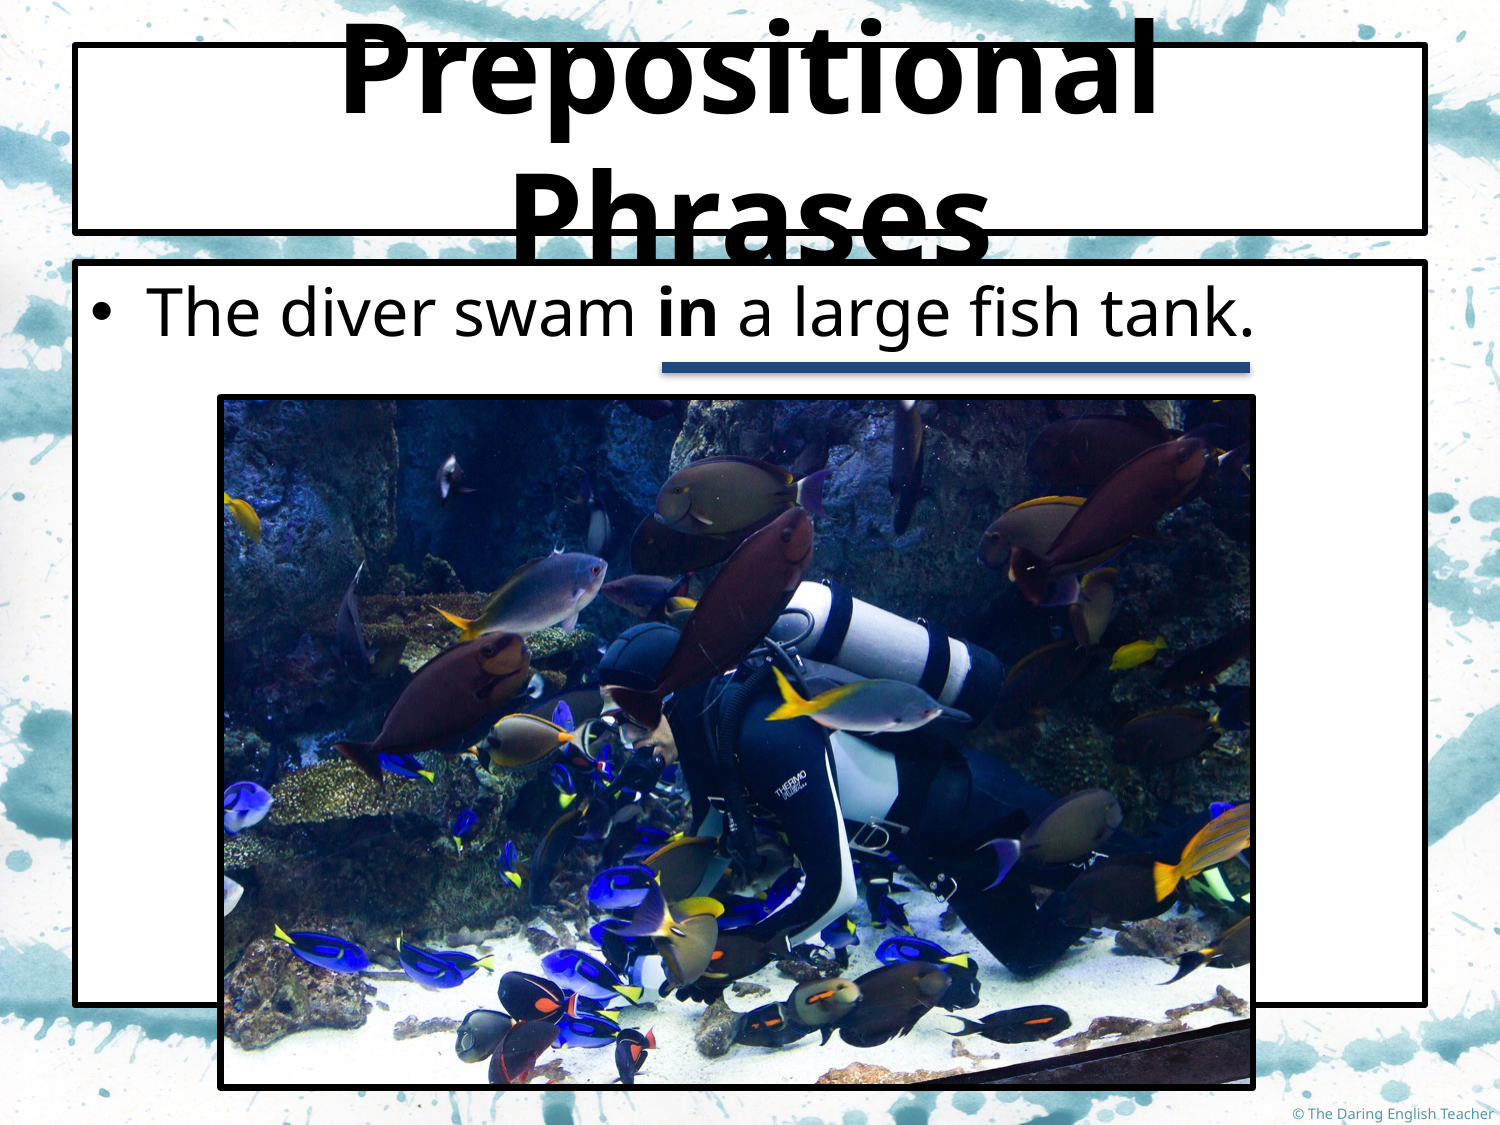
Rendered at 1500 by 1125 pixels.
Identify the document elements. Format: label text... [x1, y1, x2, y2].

title Prepositional Phrases [72, 42, 1428, 236]
picture [0, 0, 1500, 1125]
list The diver swam in a large fish tank. [72, 259, 1428, 1008]
